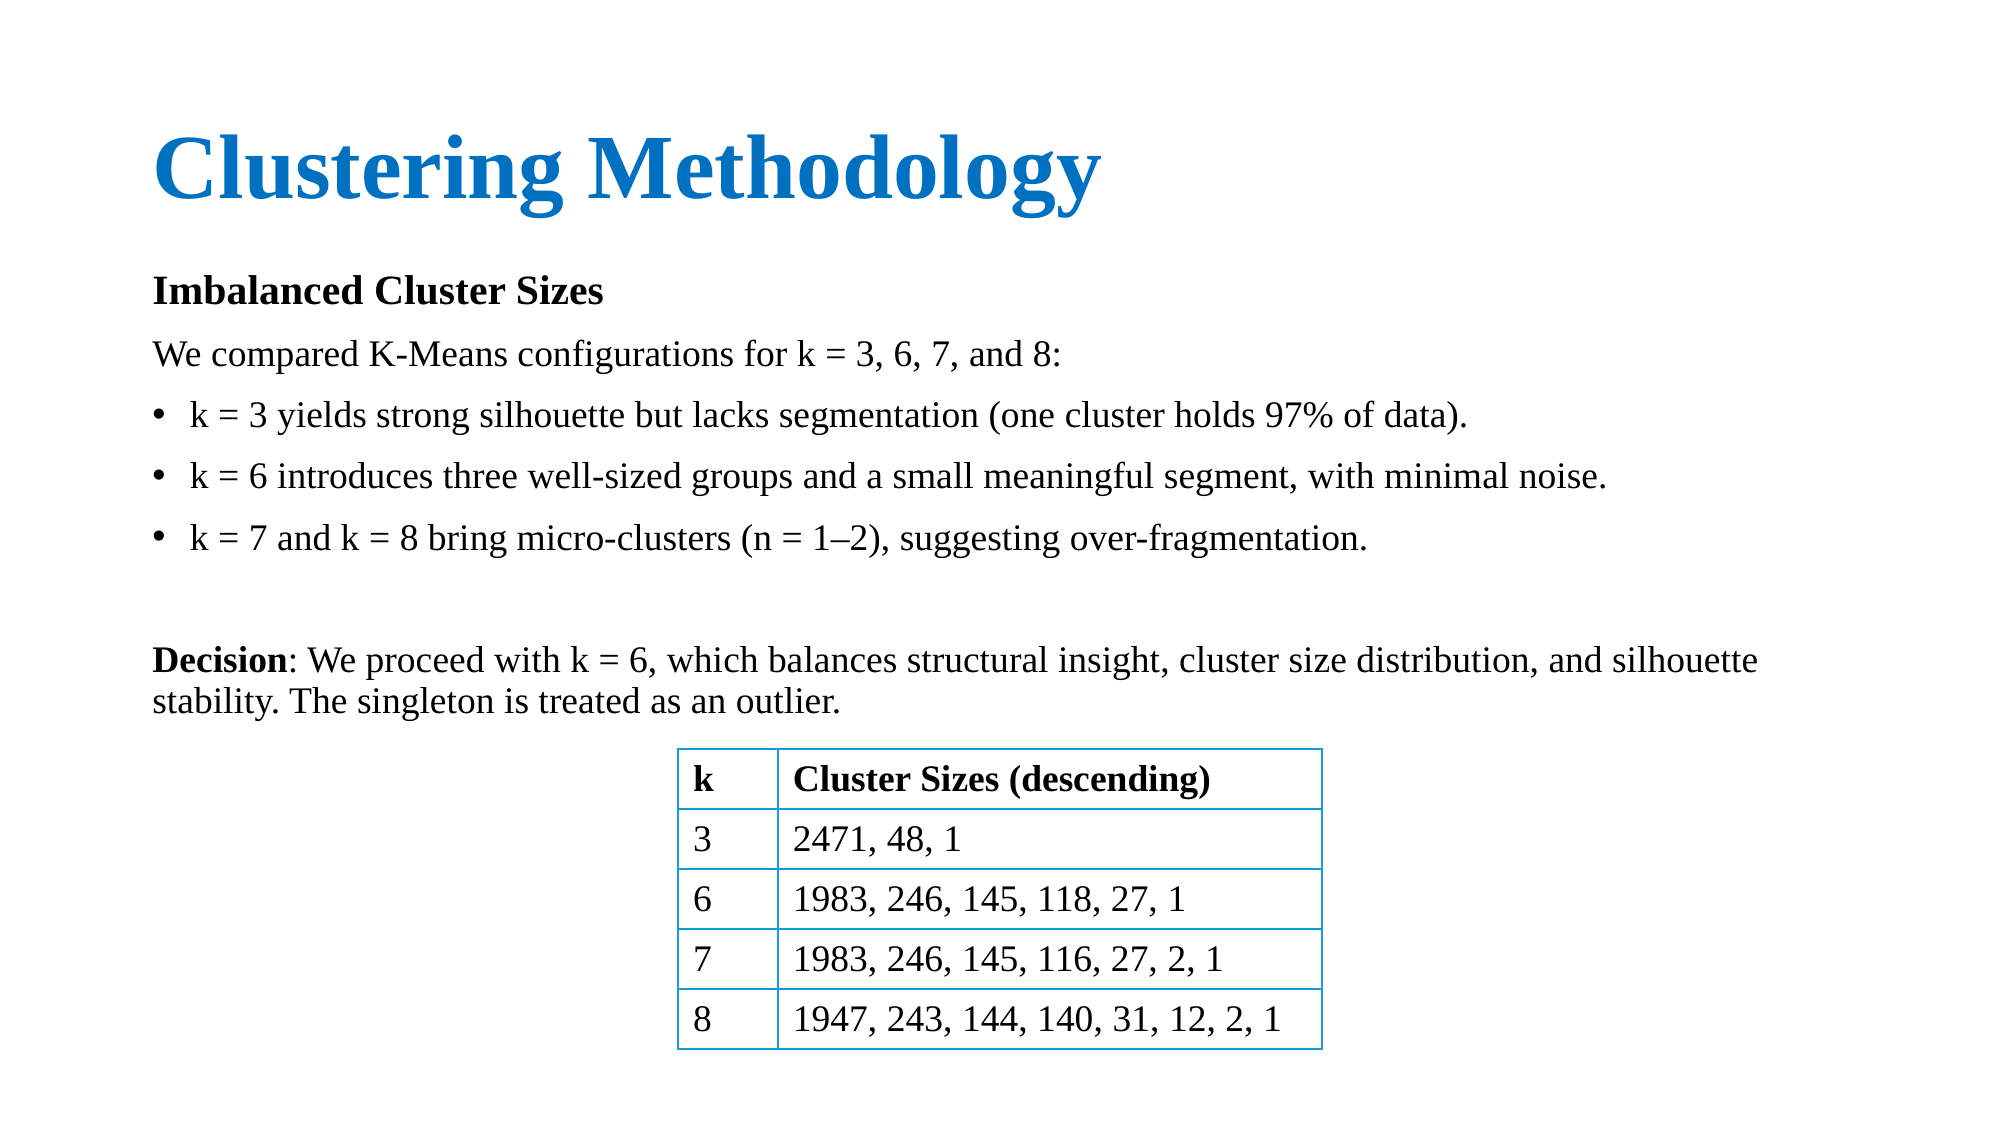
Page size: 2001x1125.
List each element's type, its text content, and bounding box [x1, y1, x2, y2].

table_header k [679, 750, 777, 808]
table_cell 2471, 48, 1 [779, 810, 1321, 868]
title Clustering Methodology [137, 59, 1863, 165]
table_cell 3 [679, 810, 777, 868]
table_cell 7 [679, 930, 777, 988]
table_header Cluster Sizes (descending) [779, 750, 1321, 808]
table_cell 8 [679, 990, 777, 1048]
table_cell 1947, 243, 144, 140, 31, 12, 2, 1 [779, 990, 1321, 1048]
table_cell 6 [679, 870, 777, 928]
list Imbalanced Cluster Sizes We compared K-Means configurations for k = 3, 6, 7, and 8: k = 3 yields strong silhouette but lacks segmentation (one cluster holds 97% of data). k = 6 introduces three well-sized groups and a small meaningful segment, with minimal noise. k = 7 and k = 8 bring micro-clusters (n = 1–2), suggesting over-fragmentation. Decision: We proceed with k = 6, which balances structural insight, cluster size distribution, and silhouette stability. The singleton is treated as an outlier. [137, 165, 1863, 819]
table_cell 1983, 246, 145, 118, 27, 1 [779, 870, 1321, 928]
table_cell 1983, 246, 145, 116, 27, 2, 1 [779, 930, 1321, 988]
